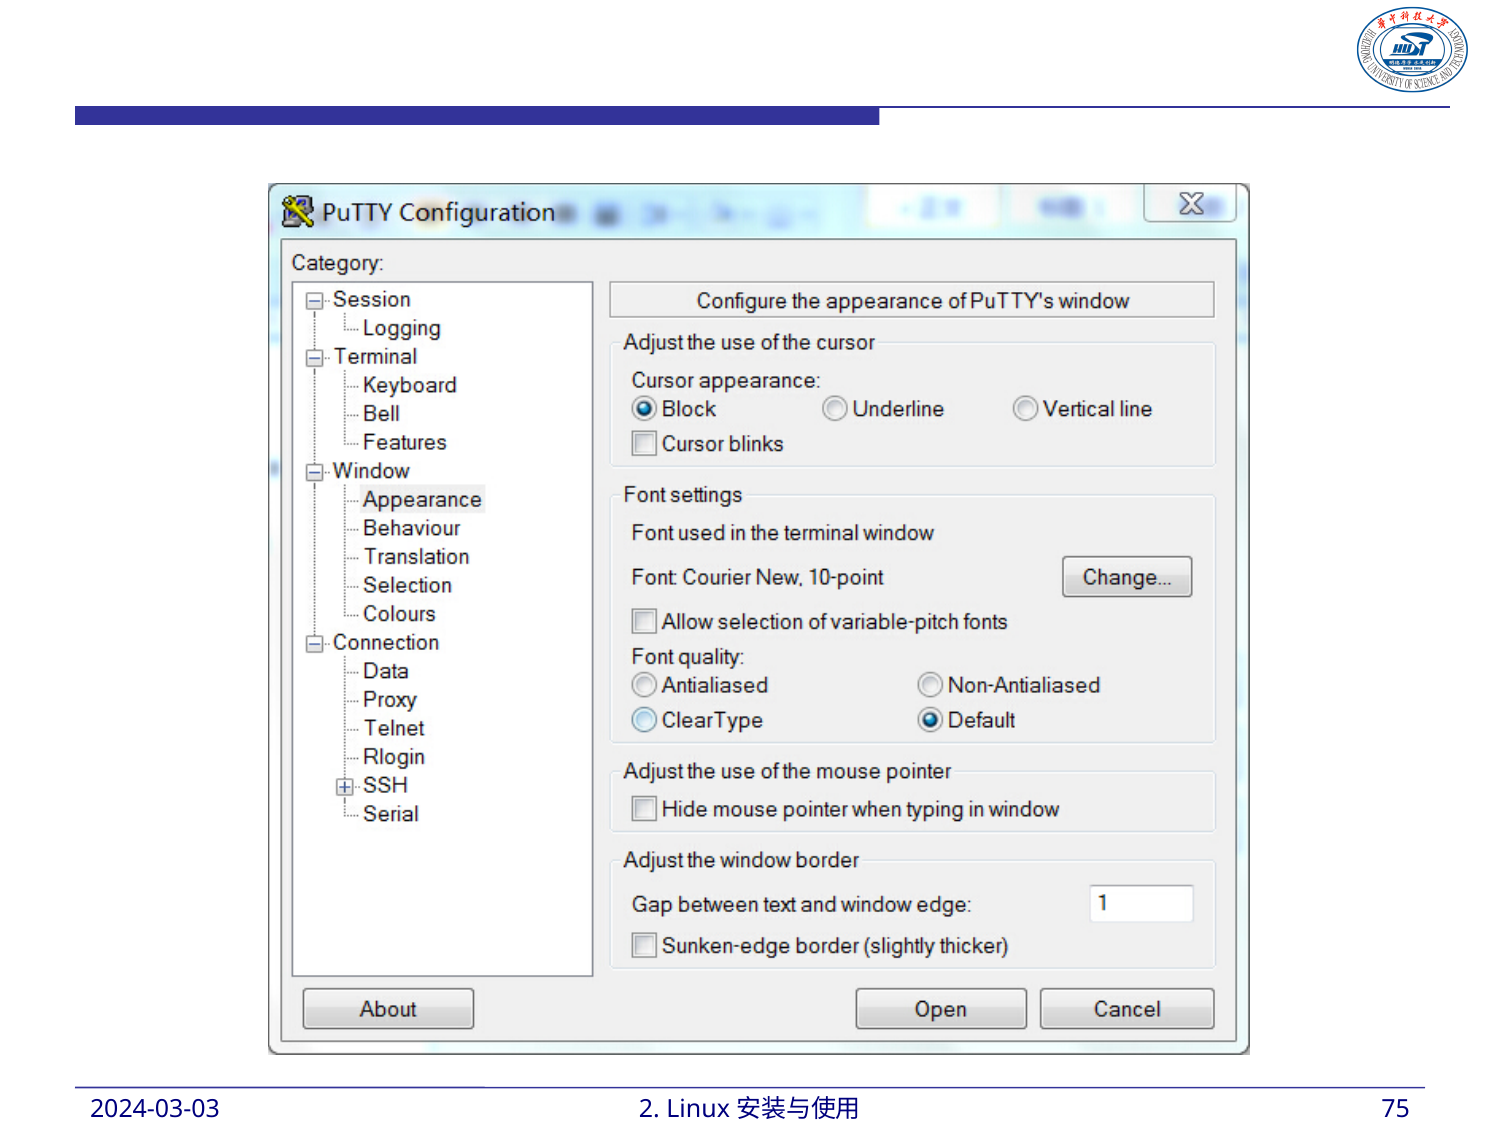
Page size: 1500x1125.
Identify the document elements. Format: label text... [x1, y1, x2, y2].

picture [1350, 0, 1475, 99]
footer 2. Linux安装与使用 [512, 1084, 988, 1125]
slide_number 75 [1100, 1084, 1425, 1125]
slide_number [75, 1084, 400, 1125]
picture [268, 183, 1250, 1055]
